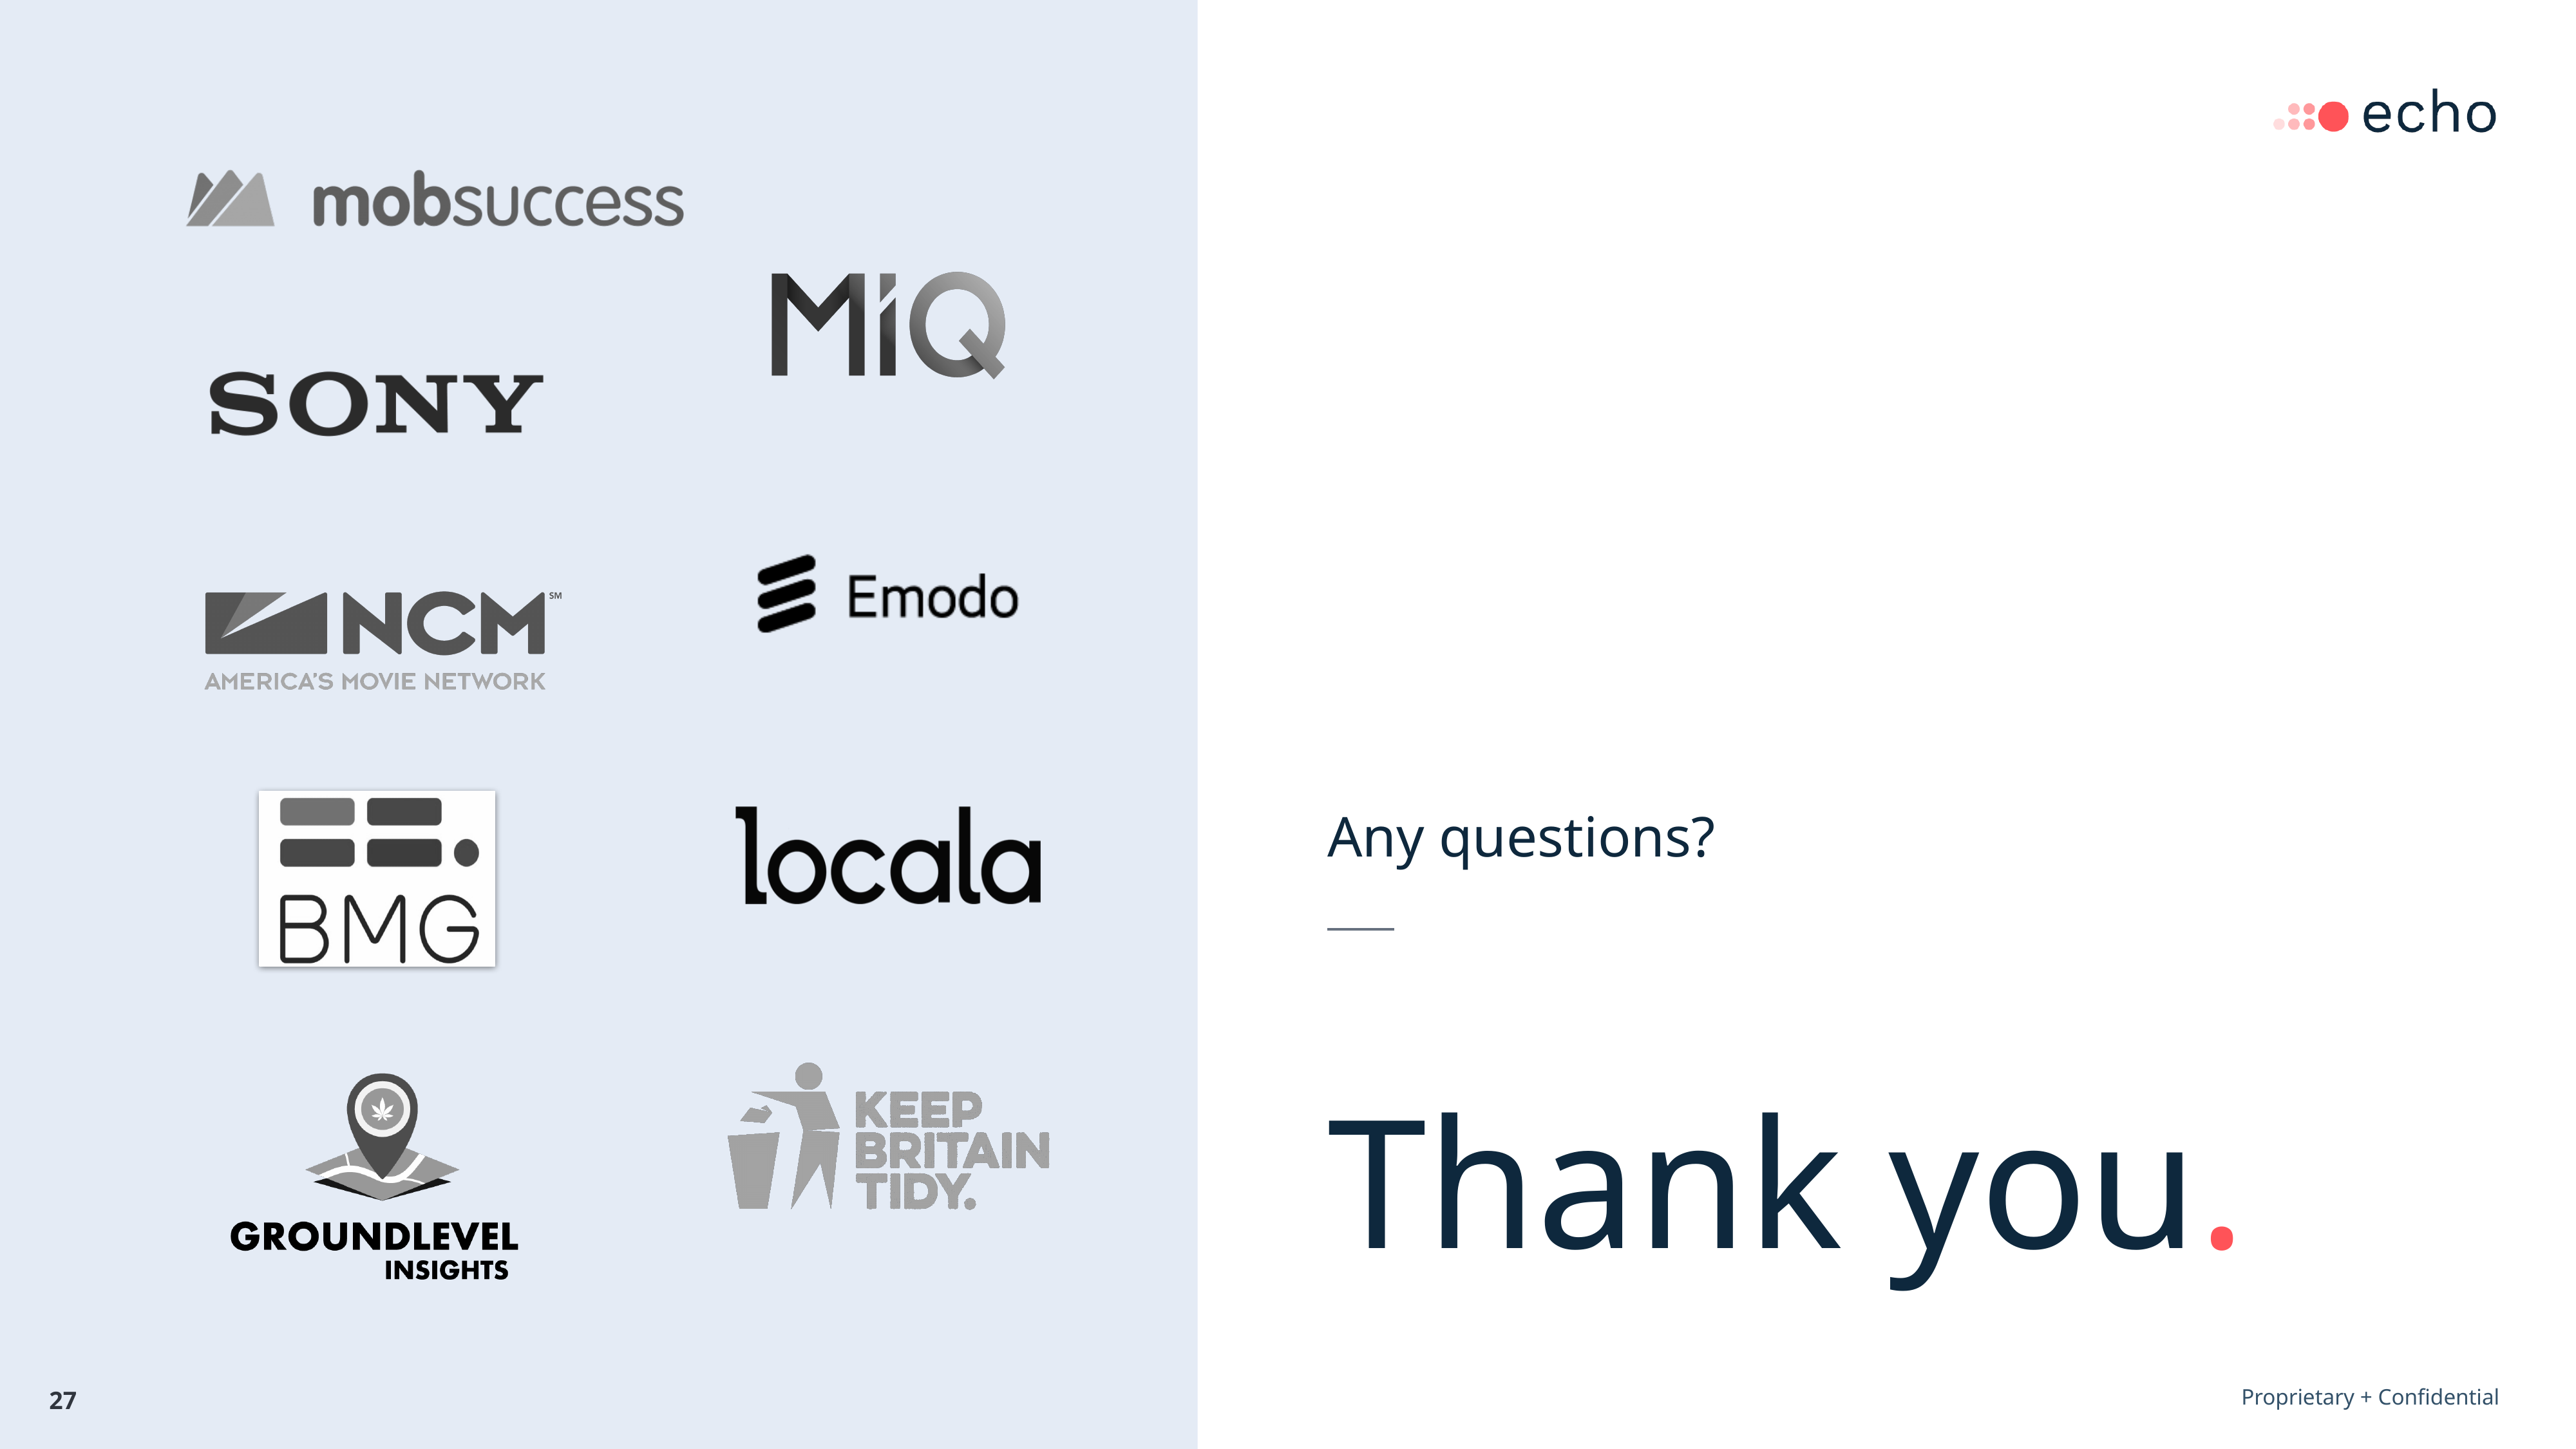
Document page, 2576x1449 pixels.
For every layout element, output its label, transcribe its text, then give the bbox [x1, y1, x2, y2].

text_box Thank you. [1327, 1027, 2576, 1285]
picture [205, 318, 550, 490]
picture [735, 806, 1041, 904]
picture [2241, 37, 2510, 208]
picture [692, 1027, 1084, 1244]
picture [167, 967, 587, 1388]
picture [699, 404, 1077, 782]
slide_number ‹#› [30, 1387, 96, 1417]
text_box Any questions? [1327, 769, 2293, 868]
text_box [0, 0, 1198, 1449]
picture [260, 791, 495, 966]
picture [70, 92, 1006, 381]
picture [188, 576, 566, 706]
